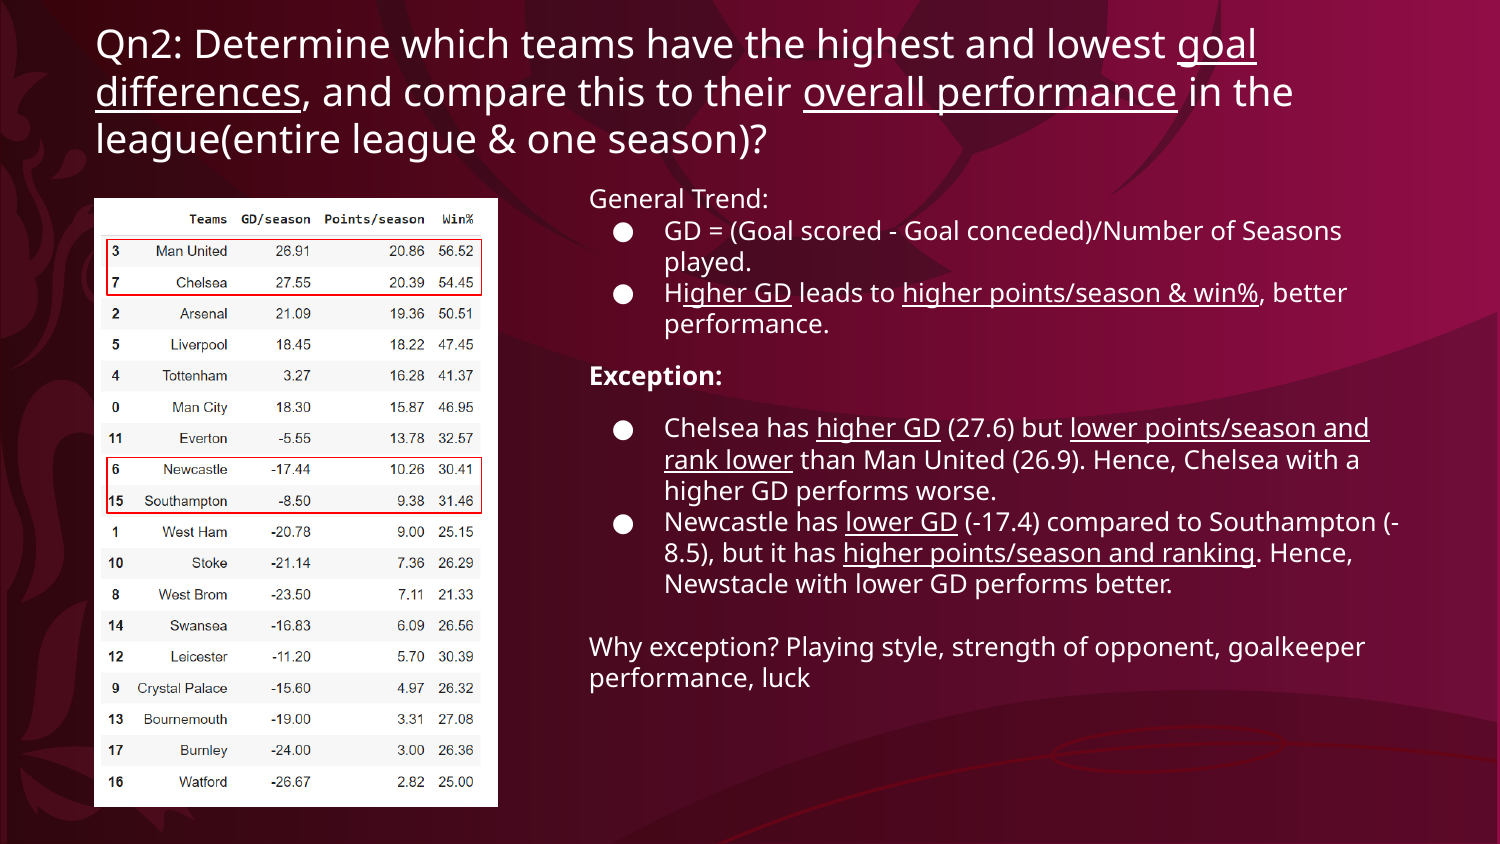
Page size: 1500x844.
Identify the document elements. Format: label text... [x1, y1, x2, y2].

subtitle Qn2: Determine which teams have the highest and lowest goal differences, and compare this to their overall performance in the league(entire league & one season)? [79, 4, 1421, 270]
picture [94, 197, 498, 808]
subtitle General Trend: GD = (Goal scored - Goal conceded)/Number of Seasons played. Higher GD leads to higher points/season & win%, better performance. Exception: Chelsea has higher GD (27.6) but lower points/season and rank lower than Man United (26.9). Hence, Chelsea with a higher GD performs worse. Newcastle has lower GD (-17.4) compared to Southampton (-8.5), but it has higher points/season and ranking. Hence, Newstacle with lower GD performs better. Why exception? Playing style, strength of opponent, goalkeeper performance, luck [573, 167, 1445, 777]
